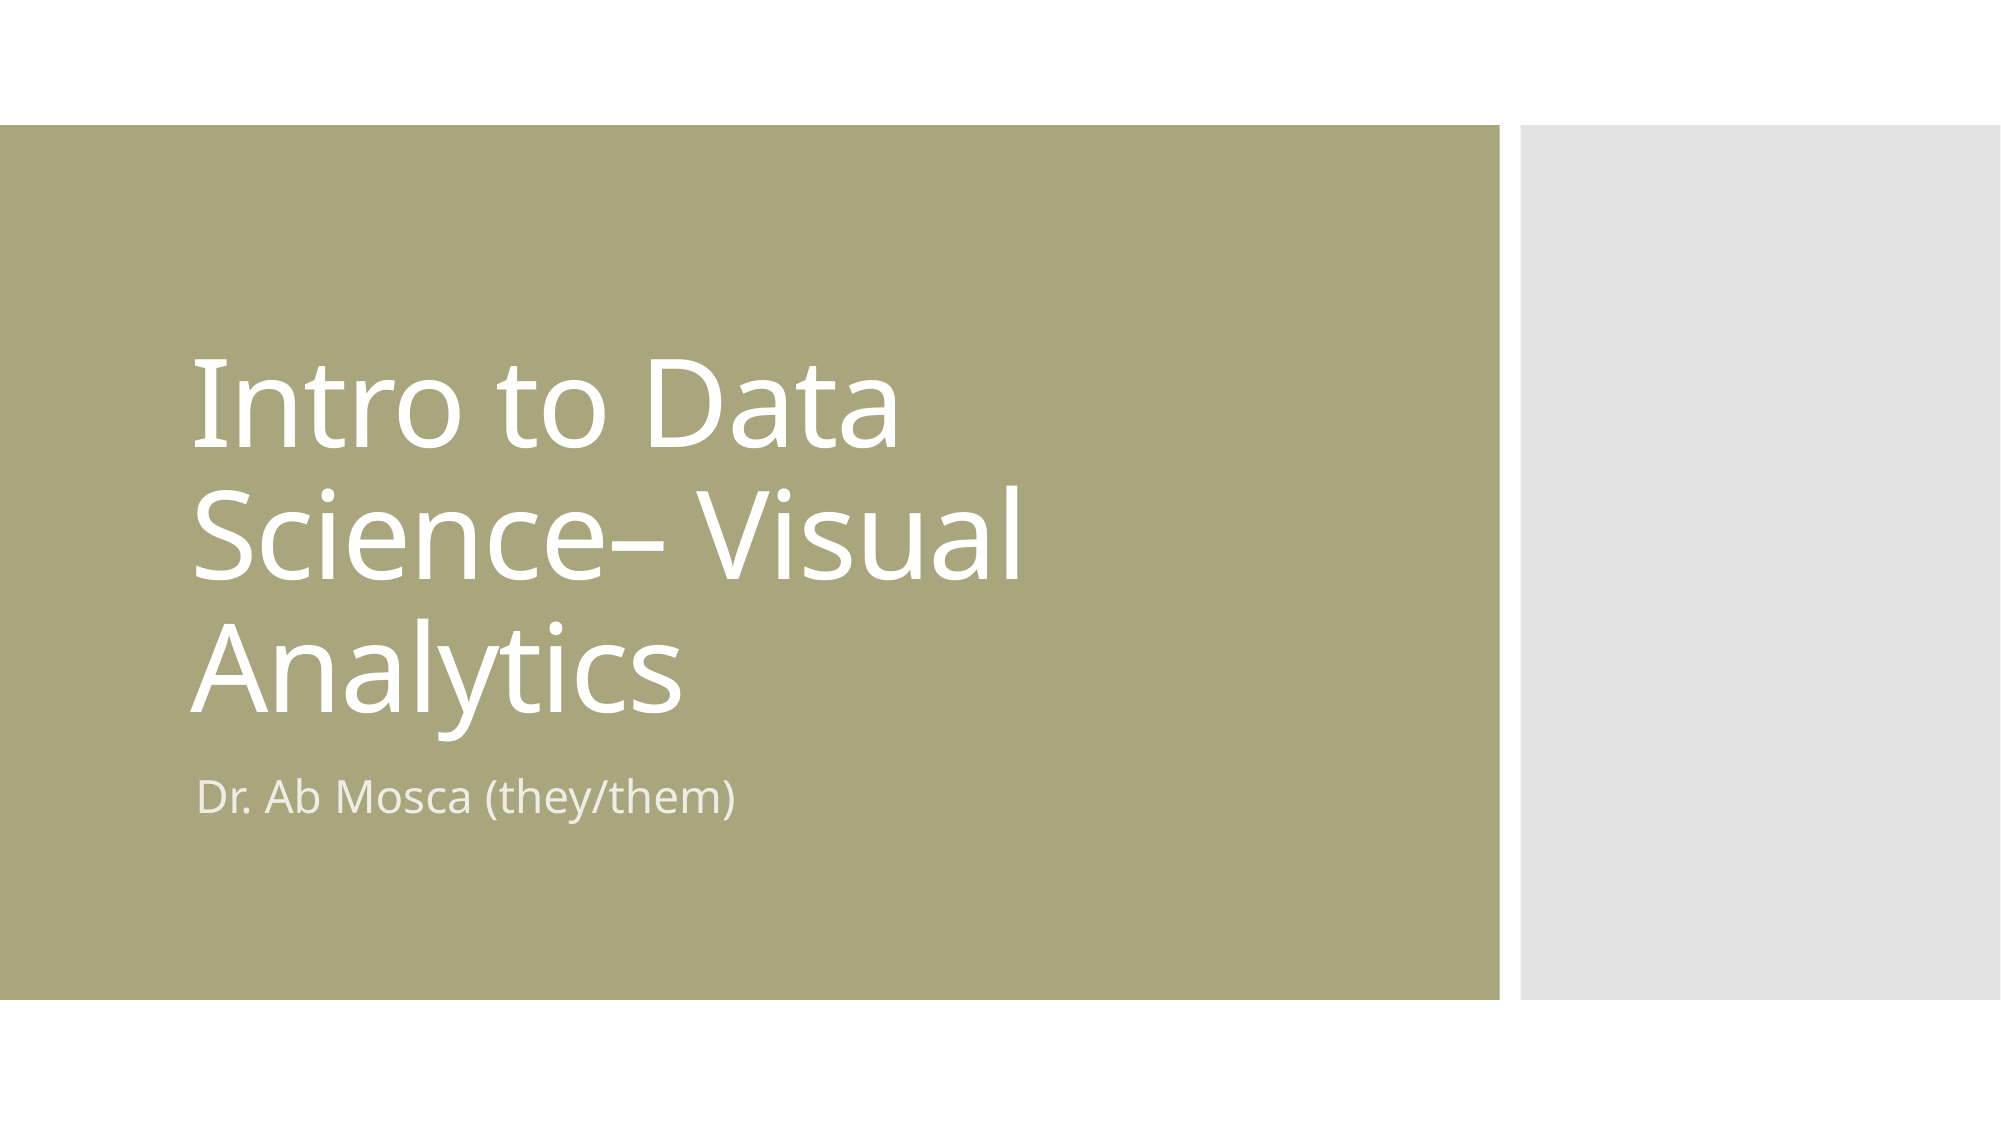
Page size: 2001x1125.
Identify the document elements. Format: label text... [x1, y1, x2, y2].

title Intro to Data Science– Visual Analytics [175, 213, 1376, 747]
subtitle Dr. Ab Mosca (they/them) [180, 766, 1381, 917]
